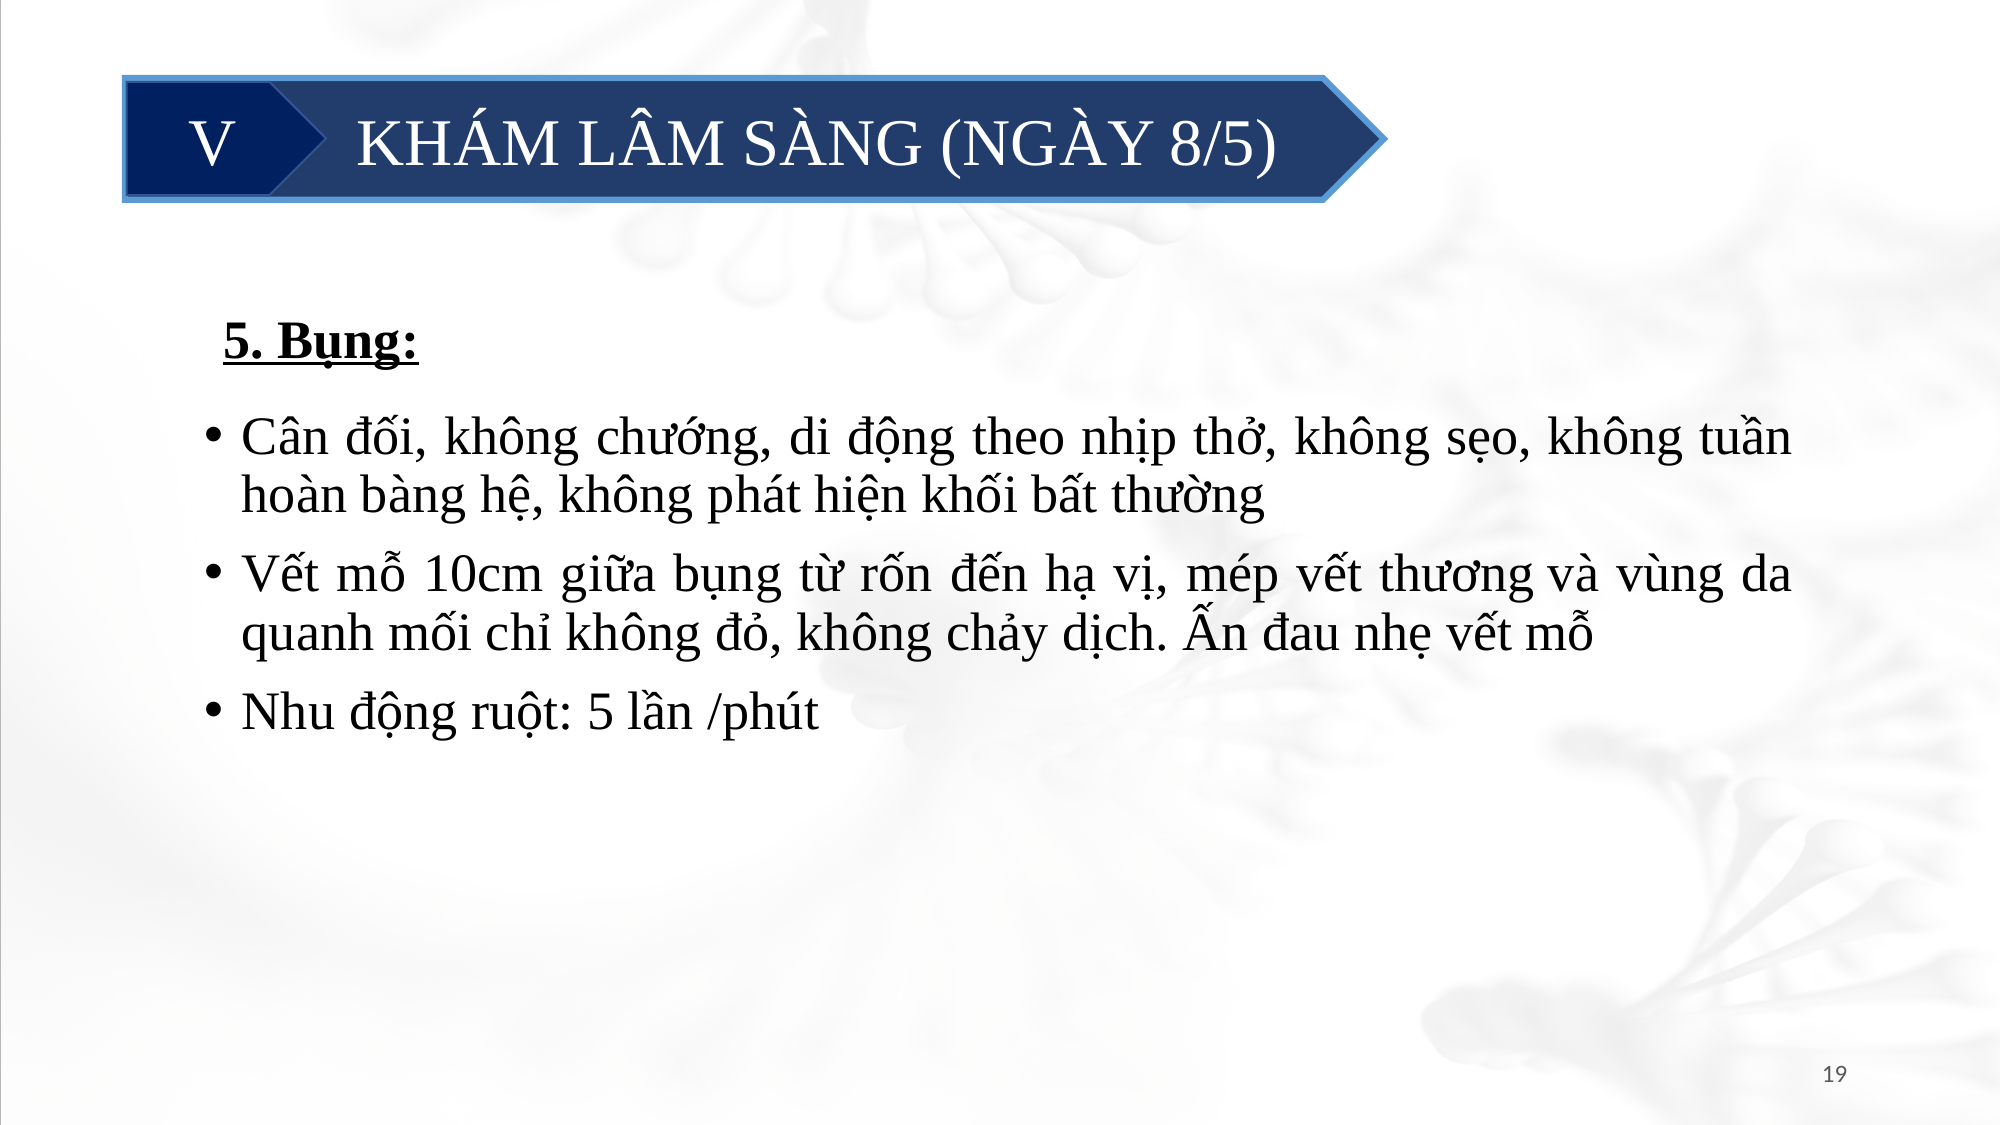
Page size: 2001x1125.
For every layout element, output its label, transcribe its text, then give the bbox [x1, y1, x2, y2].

slide_number 19 [1412, 1042, 1863, 1103]
list 5. Bụng: Cân đối, không chướng, di động theo nhịp thở, không sẹo, không tuần hoàn bàng hệ, không phát hiện khối bất thường Vết mỗ 10cm giữa bụng từ rốn đến hạ vị, mép vết thương và vùng da quanh mối chỉ không đỏ, không chảy dịch. Ấn đau nhẹ vết mỗ Nhu động ruột: 5 lần /phút [189, 217, 1811, 1125]
text_box V [125, 80, 328, 197]
text_box KHÁM LÂM SÀNG (NGÀY 8/5) [123, 76, 1386, 201]
